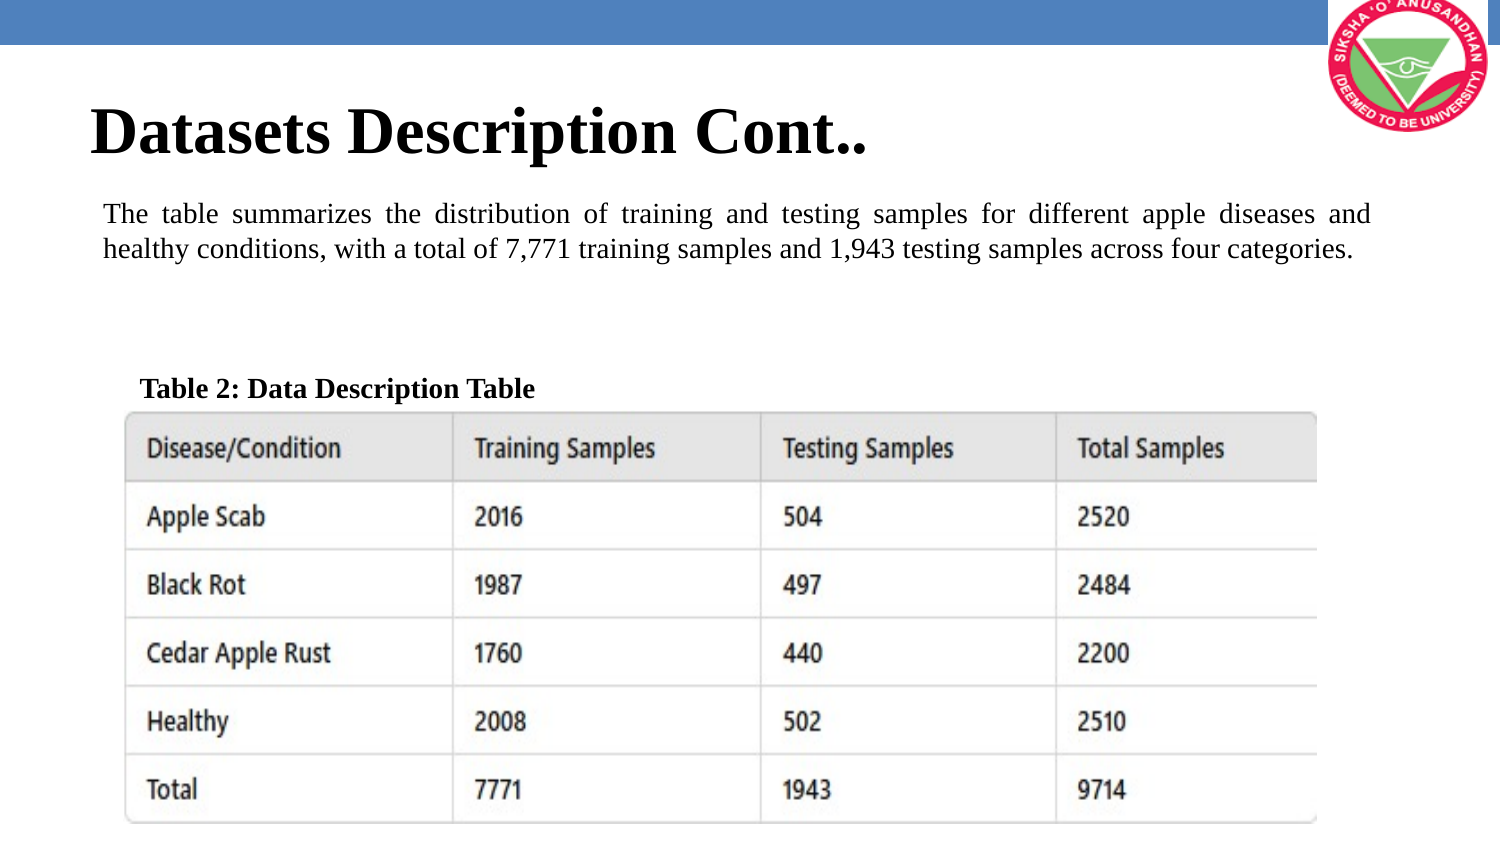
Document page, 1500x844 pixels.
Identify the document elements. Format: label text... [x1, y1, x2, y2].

picture [1328, 0, 1489, 133]
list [123, 409, 1318, 824]
title Datasets Description Cont.. [75, 65, 1425, 188]
text_box The table summarizes the distribution of training and testing samples for different apple diseases and healthy conditions, with a total of 7,771 training samples and 1,943 testing samples across four categories. Table 2: Data Description Table [88, 187, 1388, 412]
